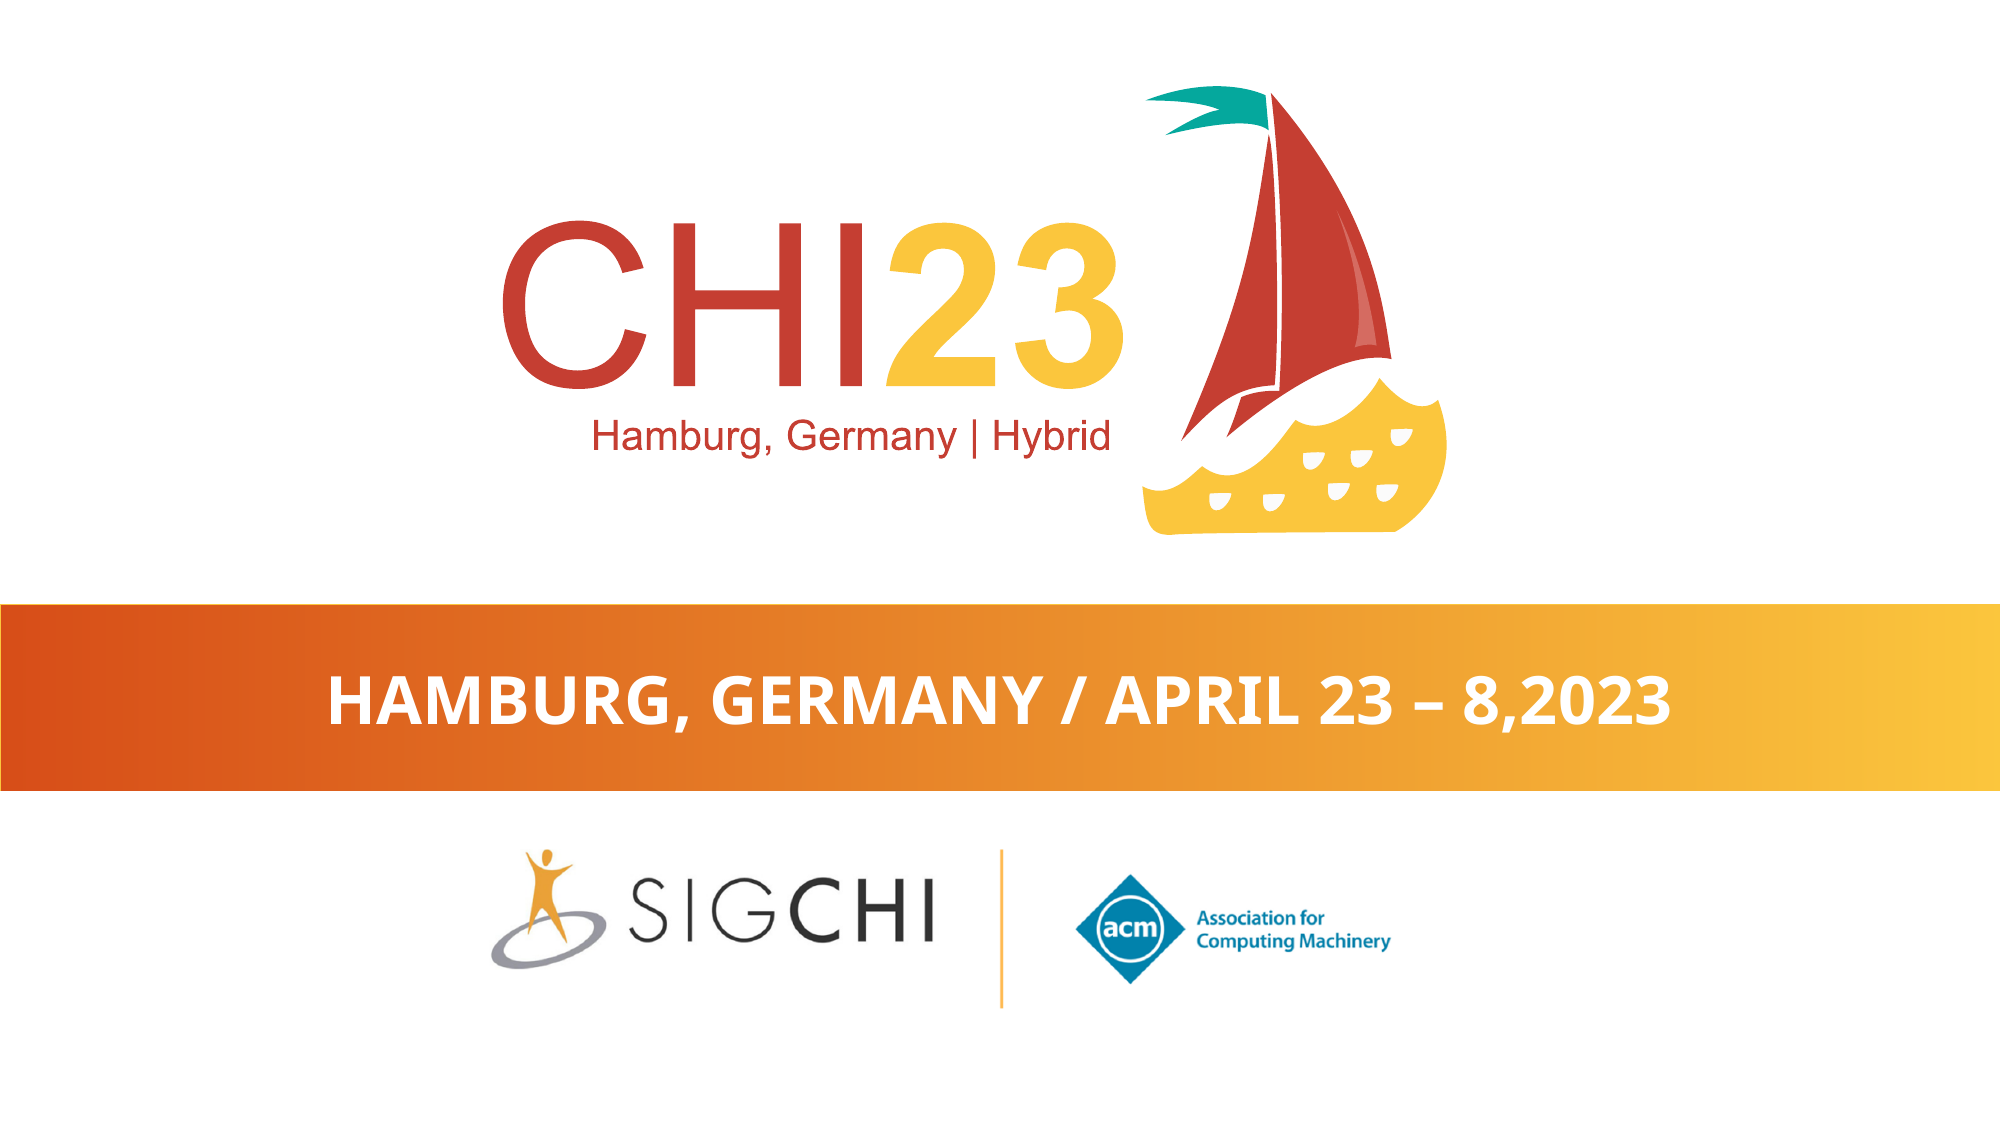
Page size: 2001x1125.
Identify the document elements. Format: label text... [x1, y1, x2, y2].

picture [1137, 81, 1448, 537]
picture [498, 216, 1126, 460]
picture [422, 792, 1545, 1033]
text_box HAMBURG, GERMANY / APRIL 23 – 8,2023 [0, 603, 2000, 792]
